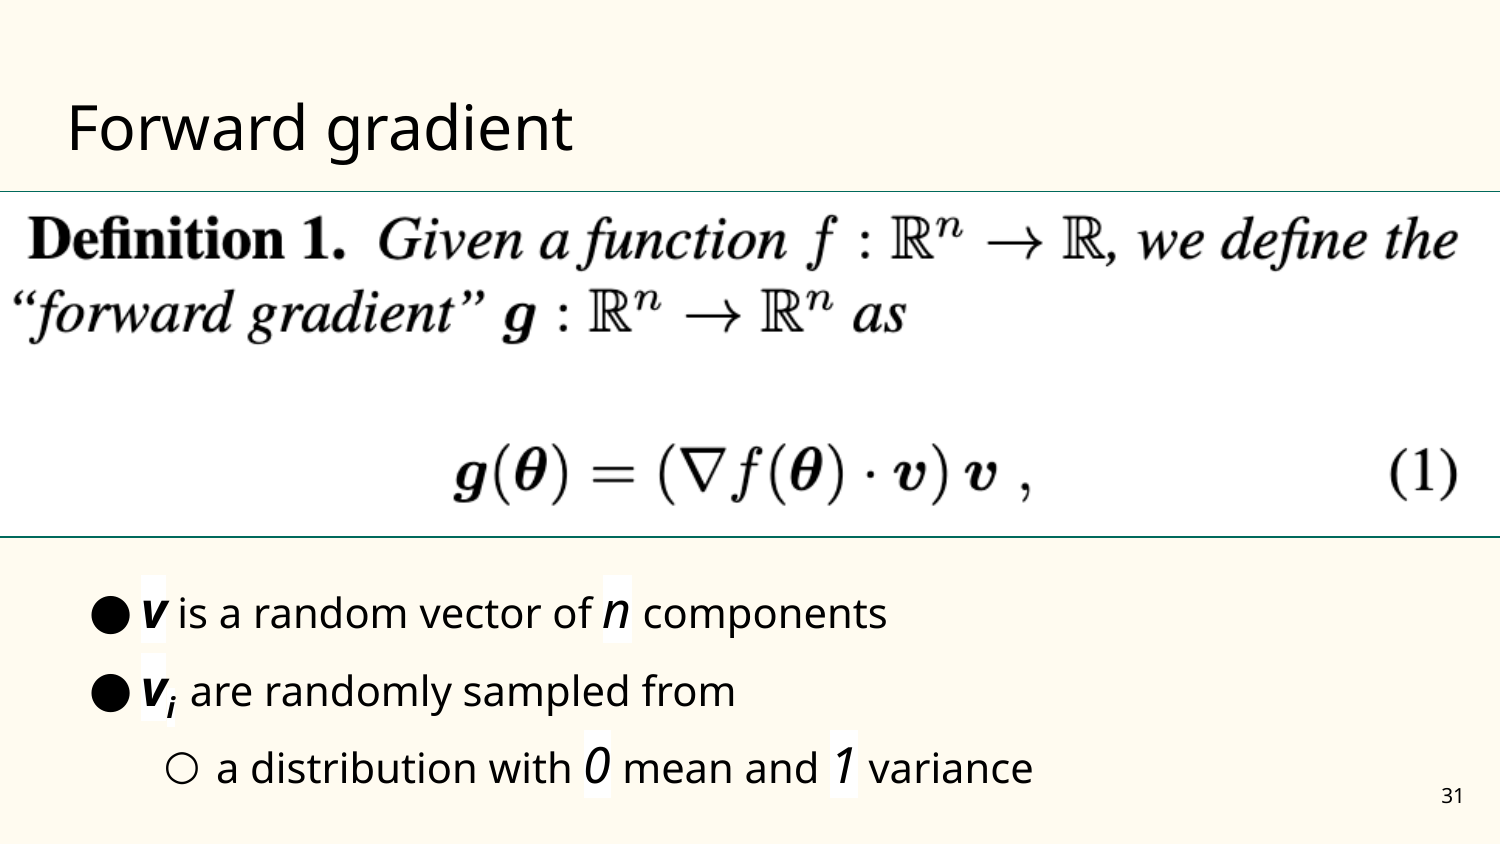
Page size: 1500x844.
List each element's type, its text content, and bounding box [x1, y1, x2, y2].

list v is a random vector of n components vi are randomly sampled from a distribution with 0 mean and 1 variance [51, 554, 1402, 811]
title Forward gradient [51, 72, 1449, 174]
slide_number ‹#› [1389, 764, 1480, 830]
picture [0, 191, 1500, 537]
